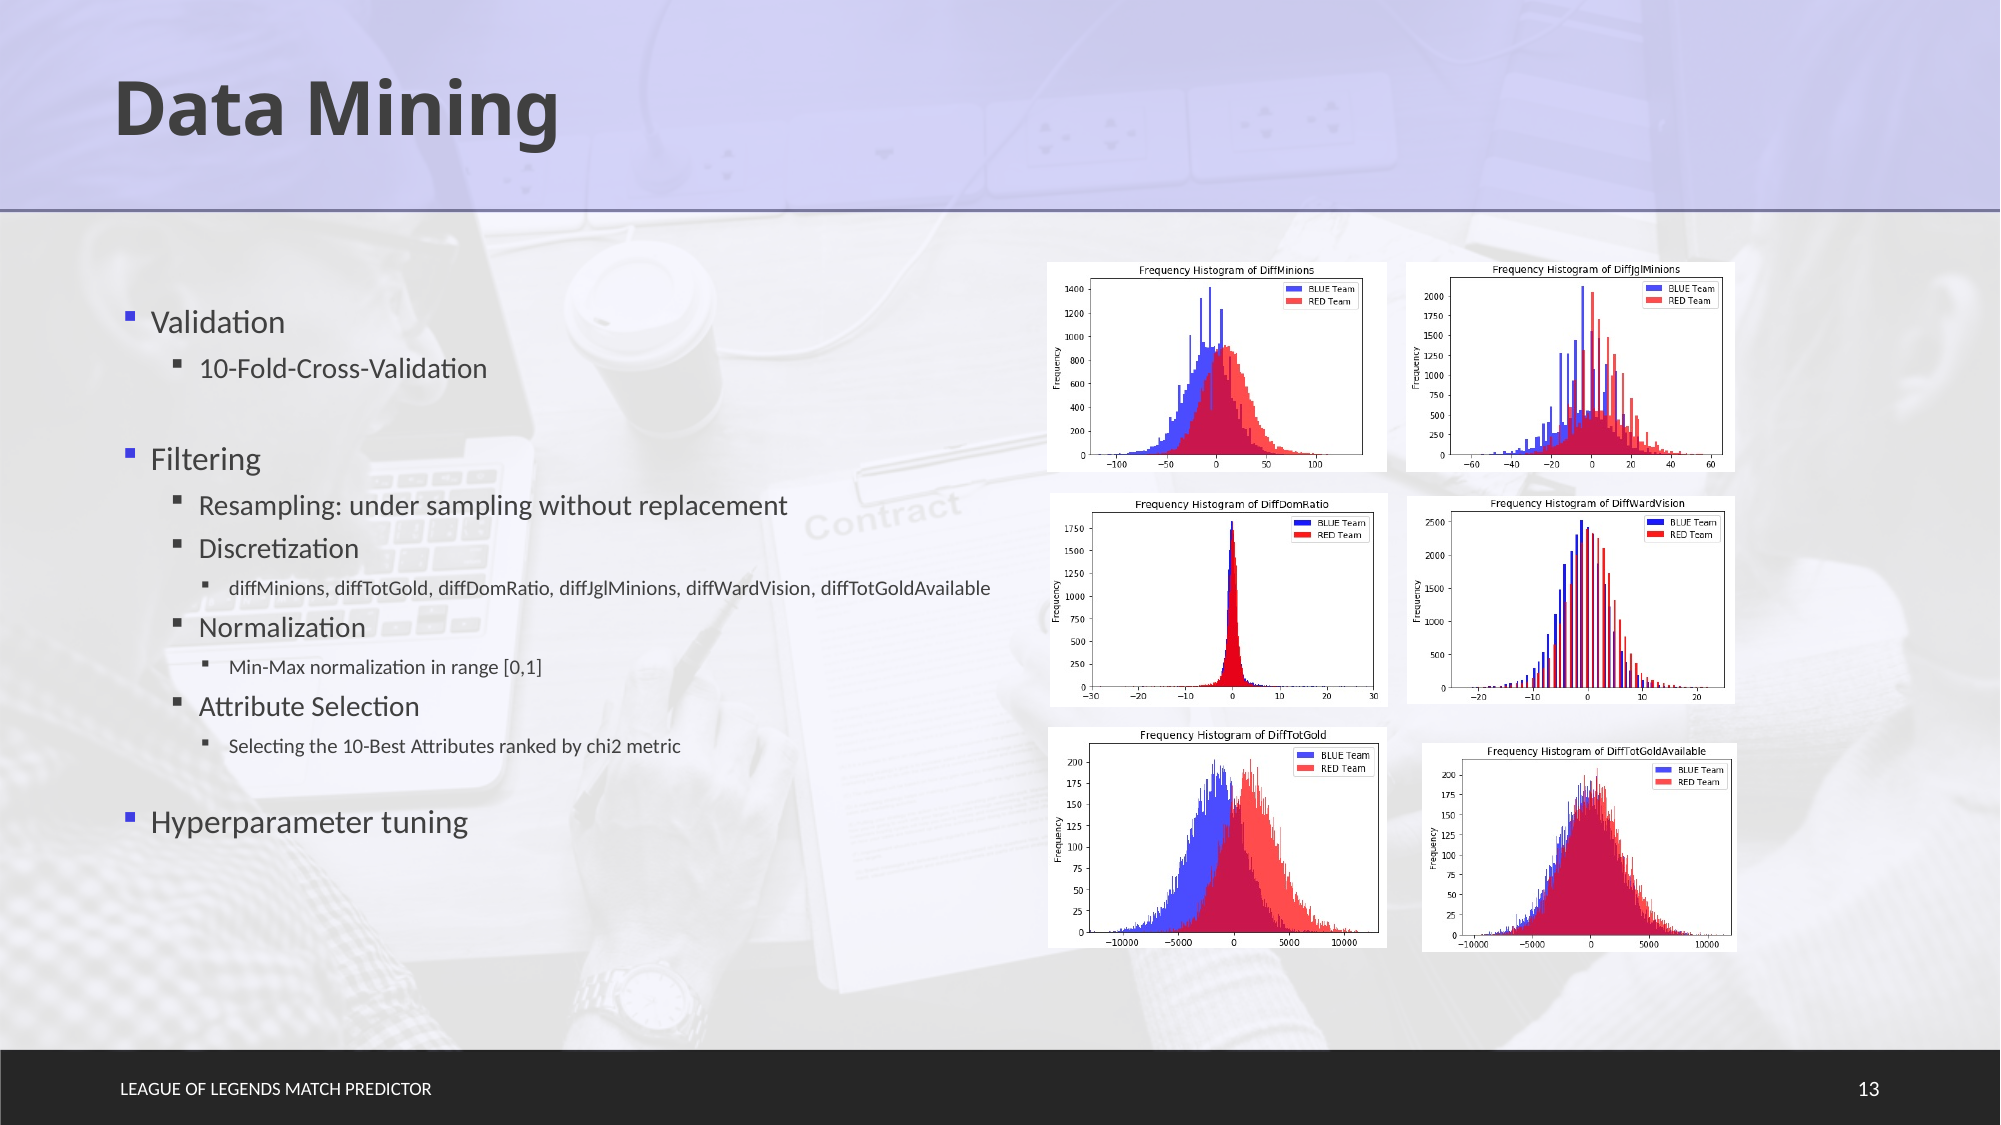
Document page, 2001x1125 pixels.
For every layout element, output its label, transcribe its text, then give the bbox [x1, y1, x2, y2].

slide_number 13 [1793, 1060, 1895, 1118]
footer League of Legends match predictor [105, 1060, 1224, 1118]
picture [0, 0, 2000, 1052]
